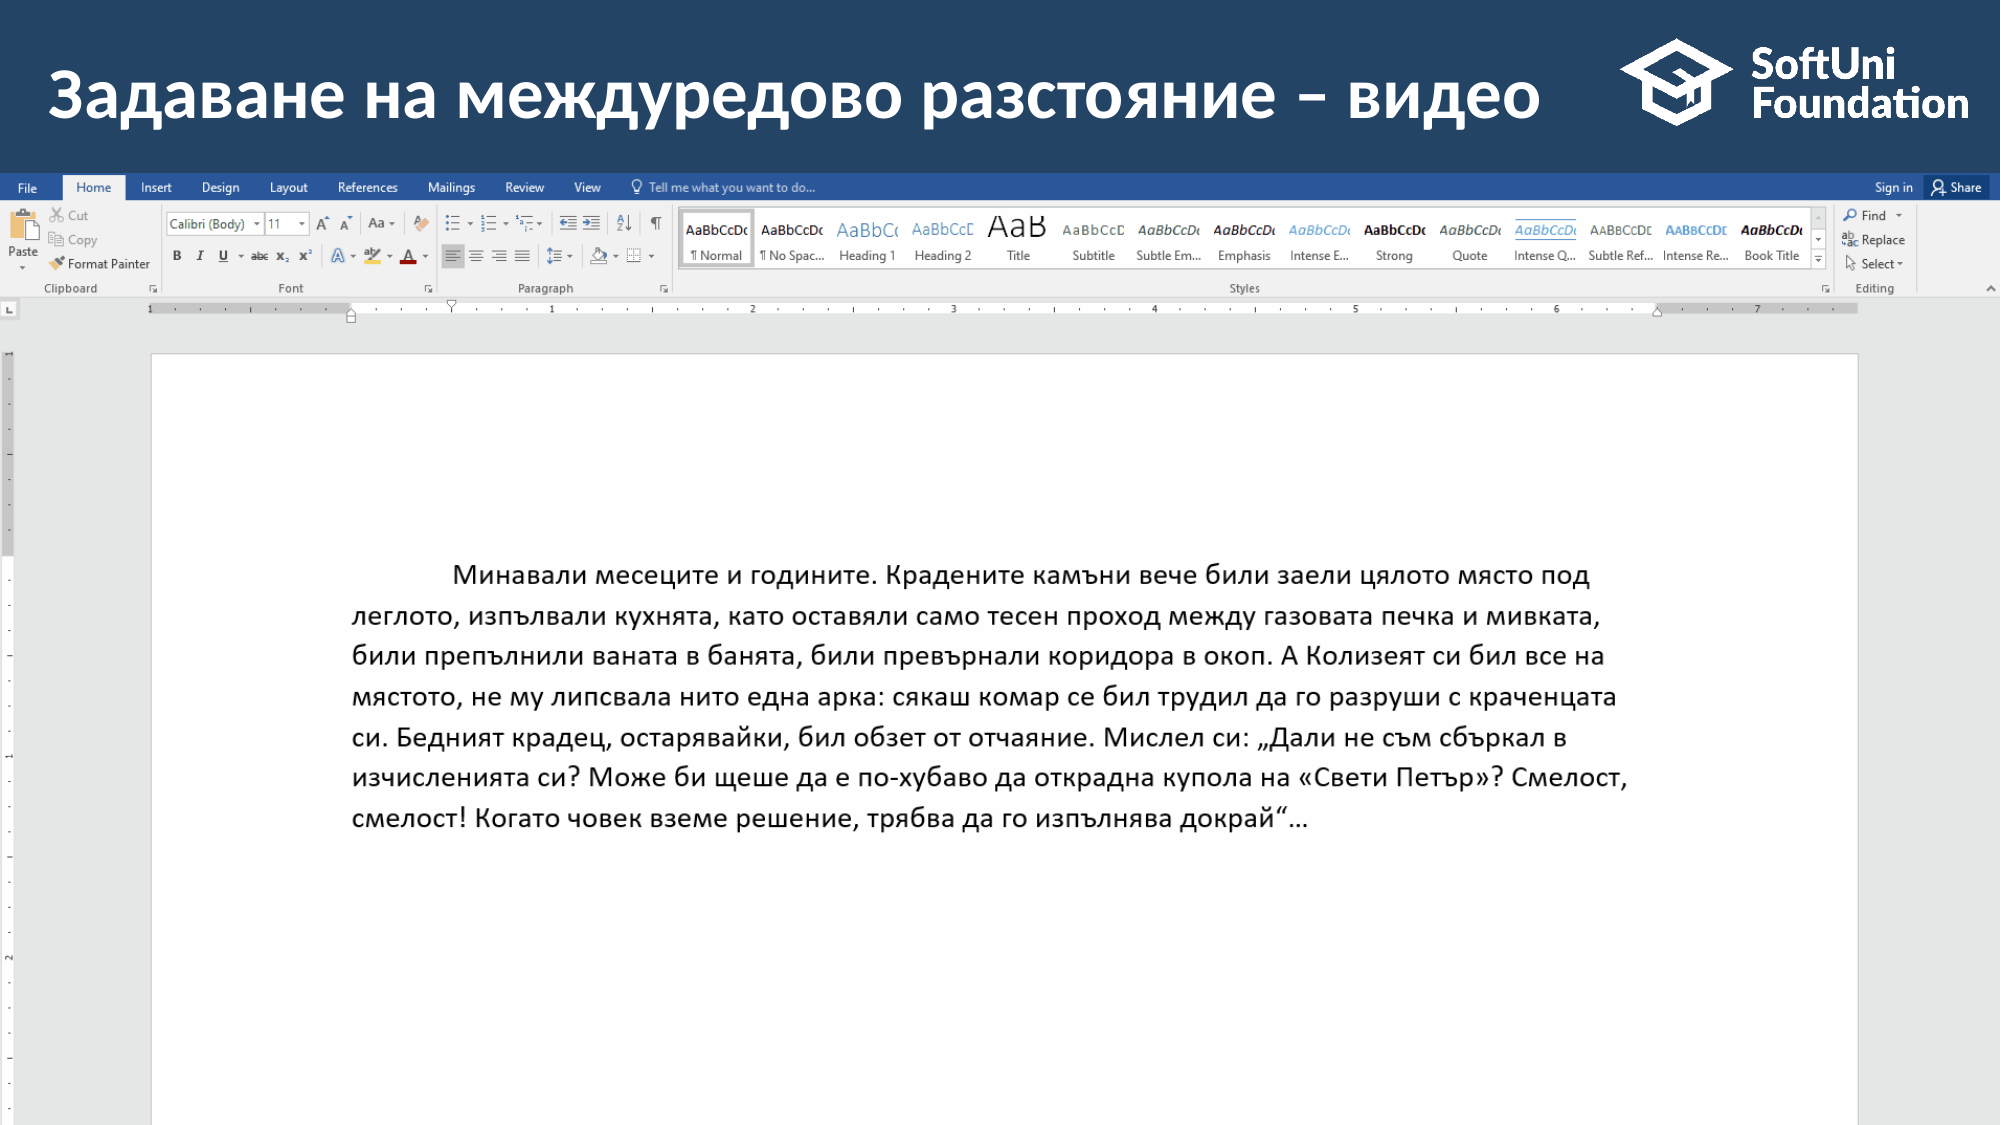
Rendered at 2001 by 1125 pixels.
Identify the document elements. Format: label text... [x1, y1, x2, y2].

picture [0, 173, 2000, 1125]
title Задаване на междуредово разстояние – видео [31, 16, 1591, 162]
picture [1619, 38, 1968, 126]
